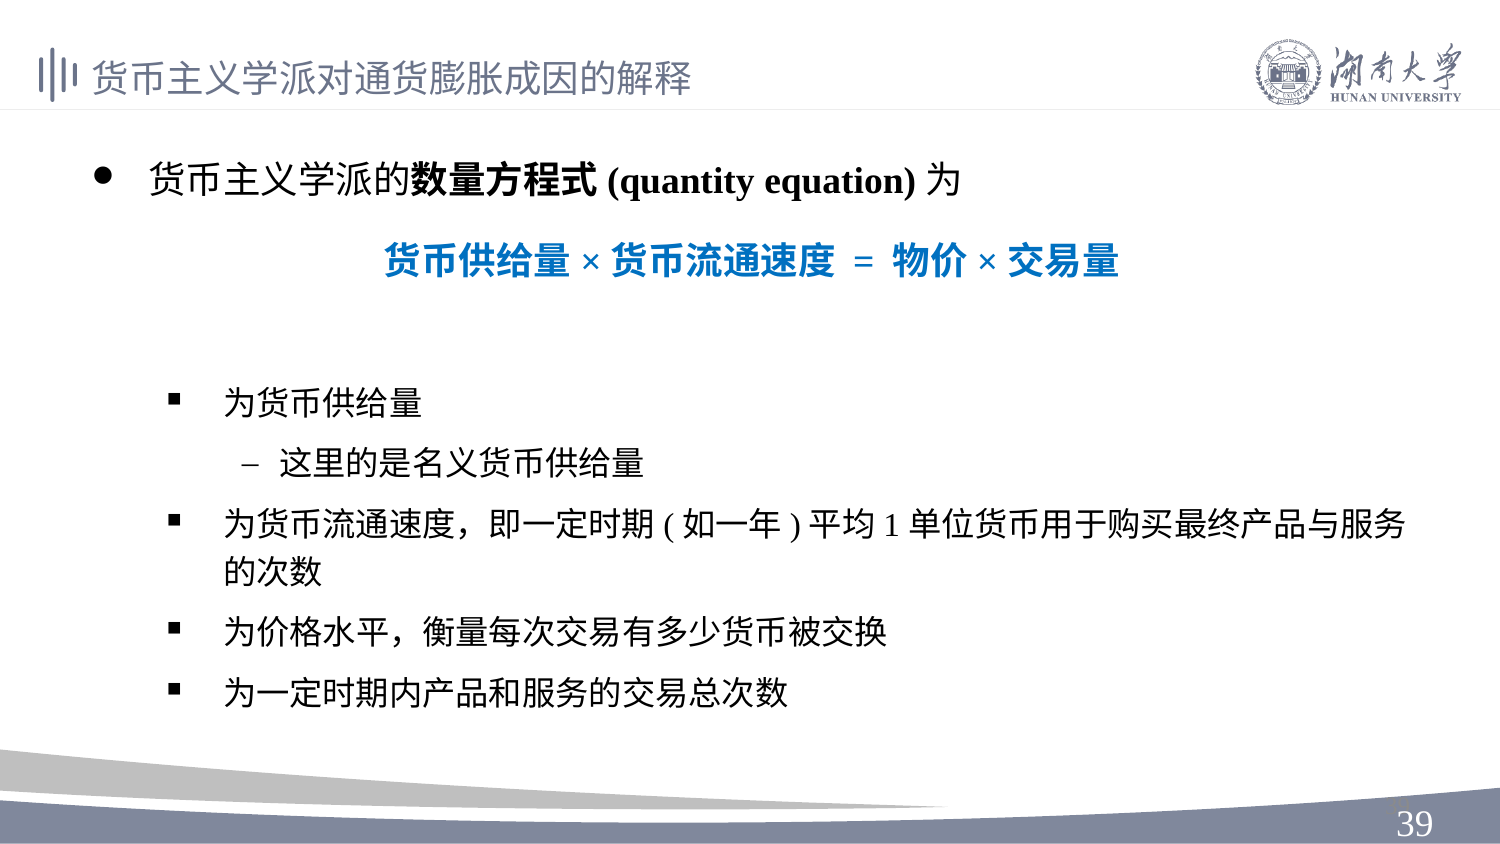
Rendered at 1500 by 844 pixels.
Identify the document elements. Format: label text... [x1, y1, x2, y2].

picture [1249, 33, 1465, 109]
slide_number 39 [1074, 782, 1425, 827]
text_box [39, 47, 78, 103]
text_box 货币主义学派对通货膨胀成因的解释 [78, 47, 1175, 108]
